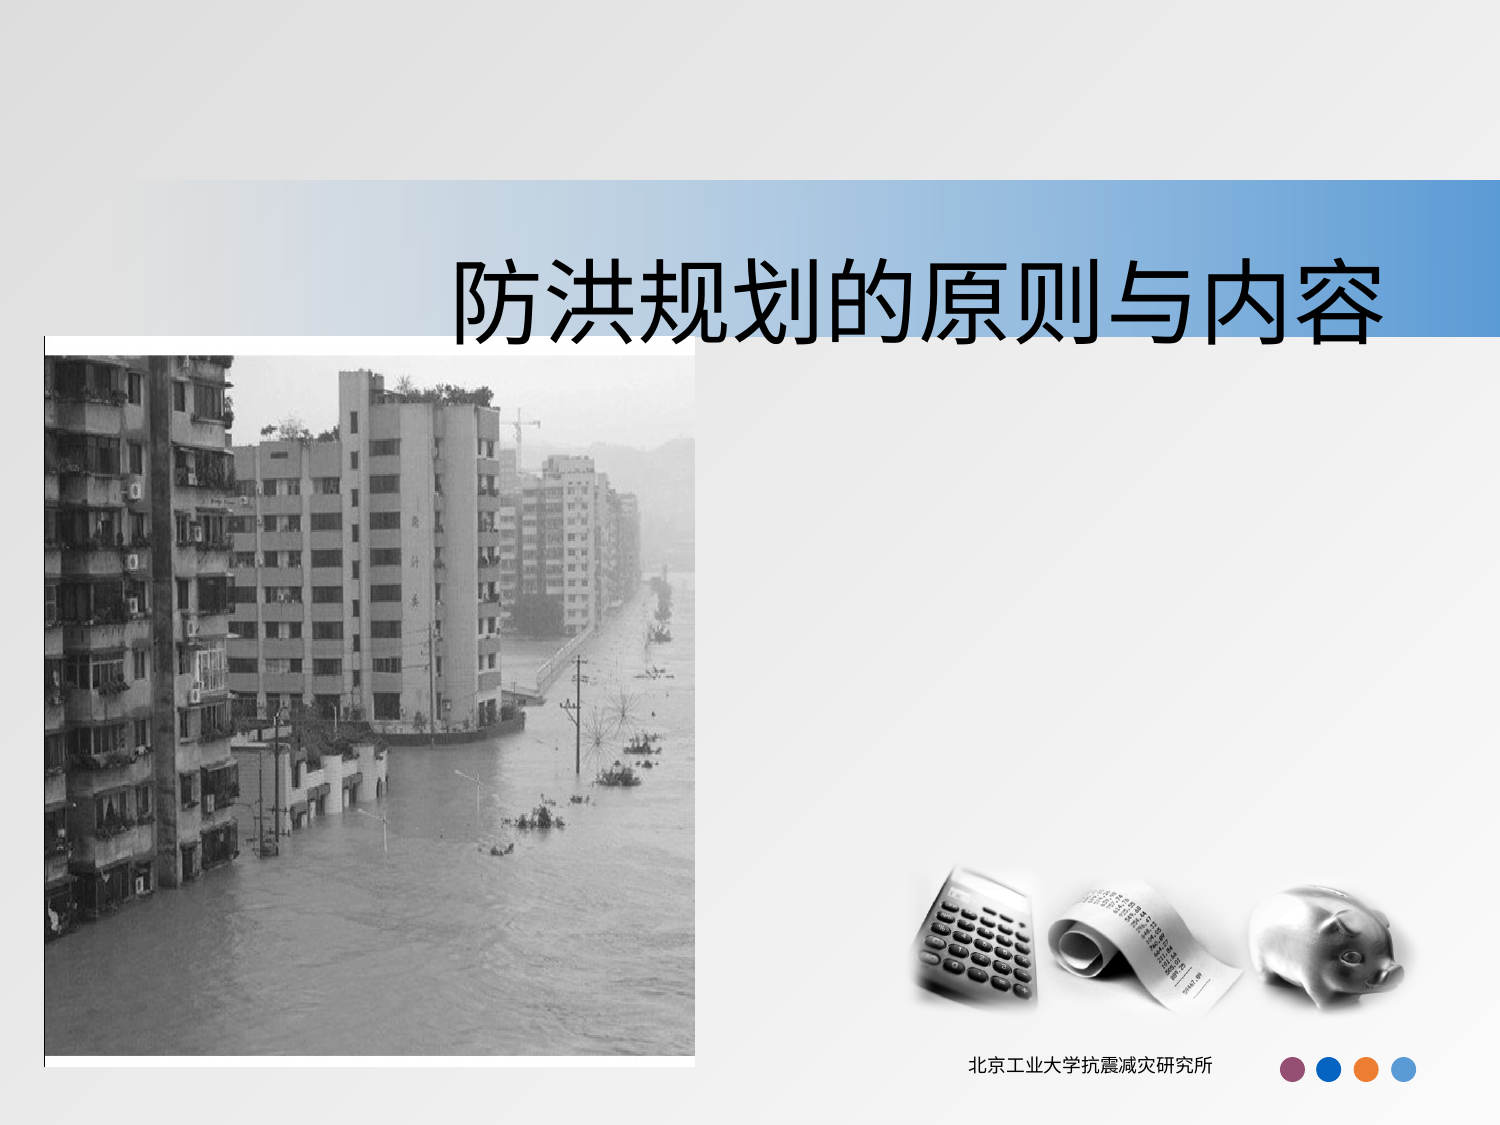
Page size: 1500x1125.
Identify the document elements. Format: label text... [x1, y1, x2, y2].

picture [44, 336, 695, 1067]
text_box 防洪规划的原则与内容 [432, 236, 1405, 364]
picture [902, 857, 1426, 1026]
